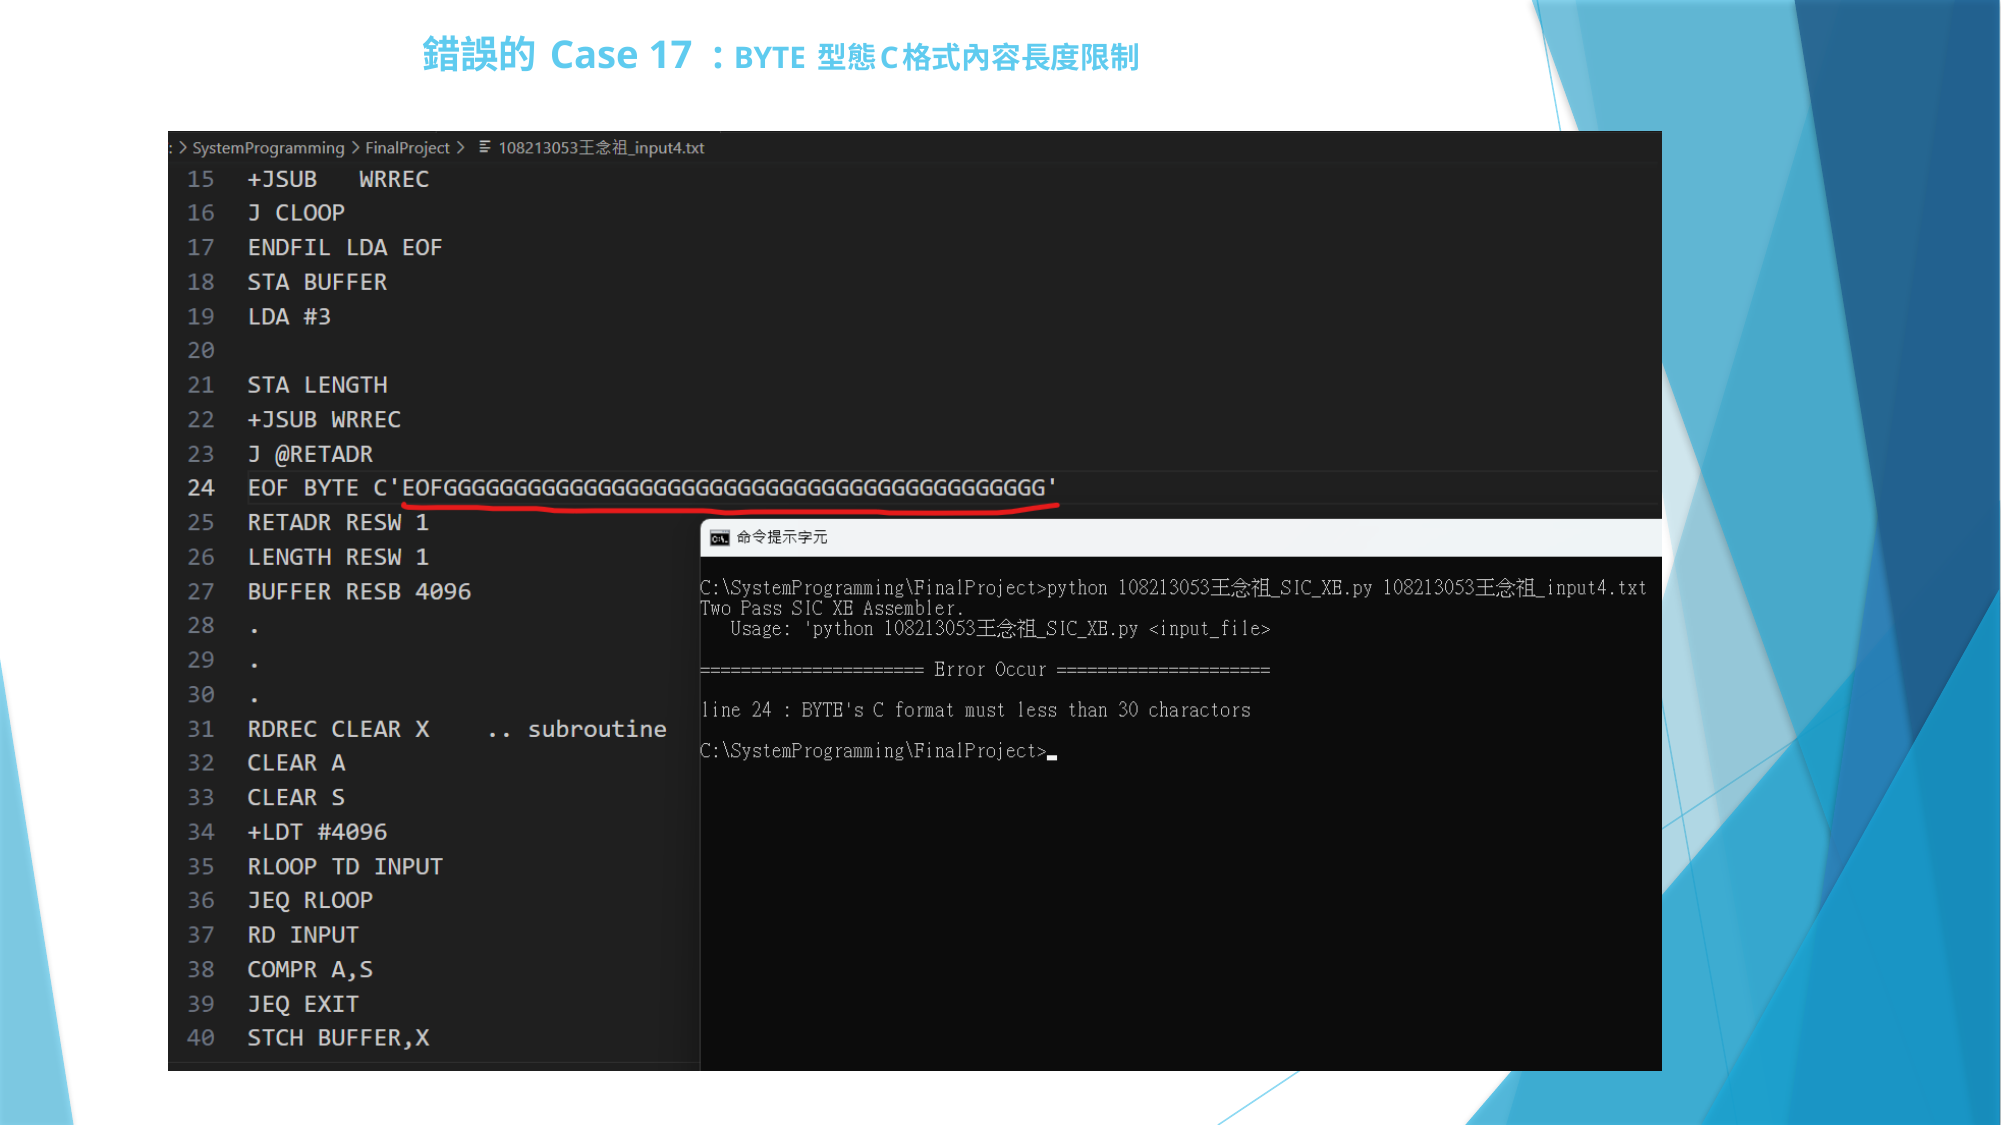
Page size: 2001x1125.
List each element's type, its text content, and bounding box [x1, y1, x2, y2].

picture [168, 130, 1662, 1071]
title 錯誤的 Case 17 : BYTE 型態C格式內容長度限制 [0, 23, 1563, 132]
